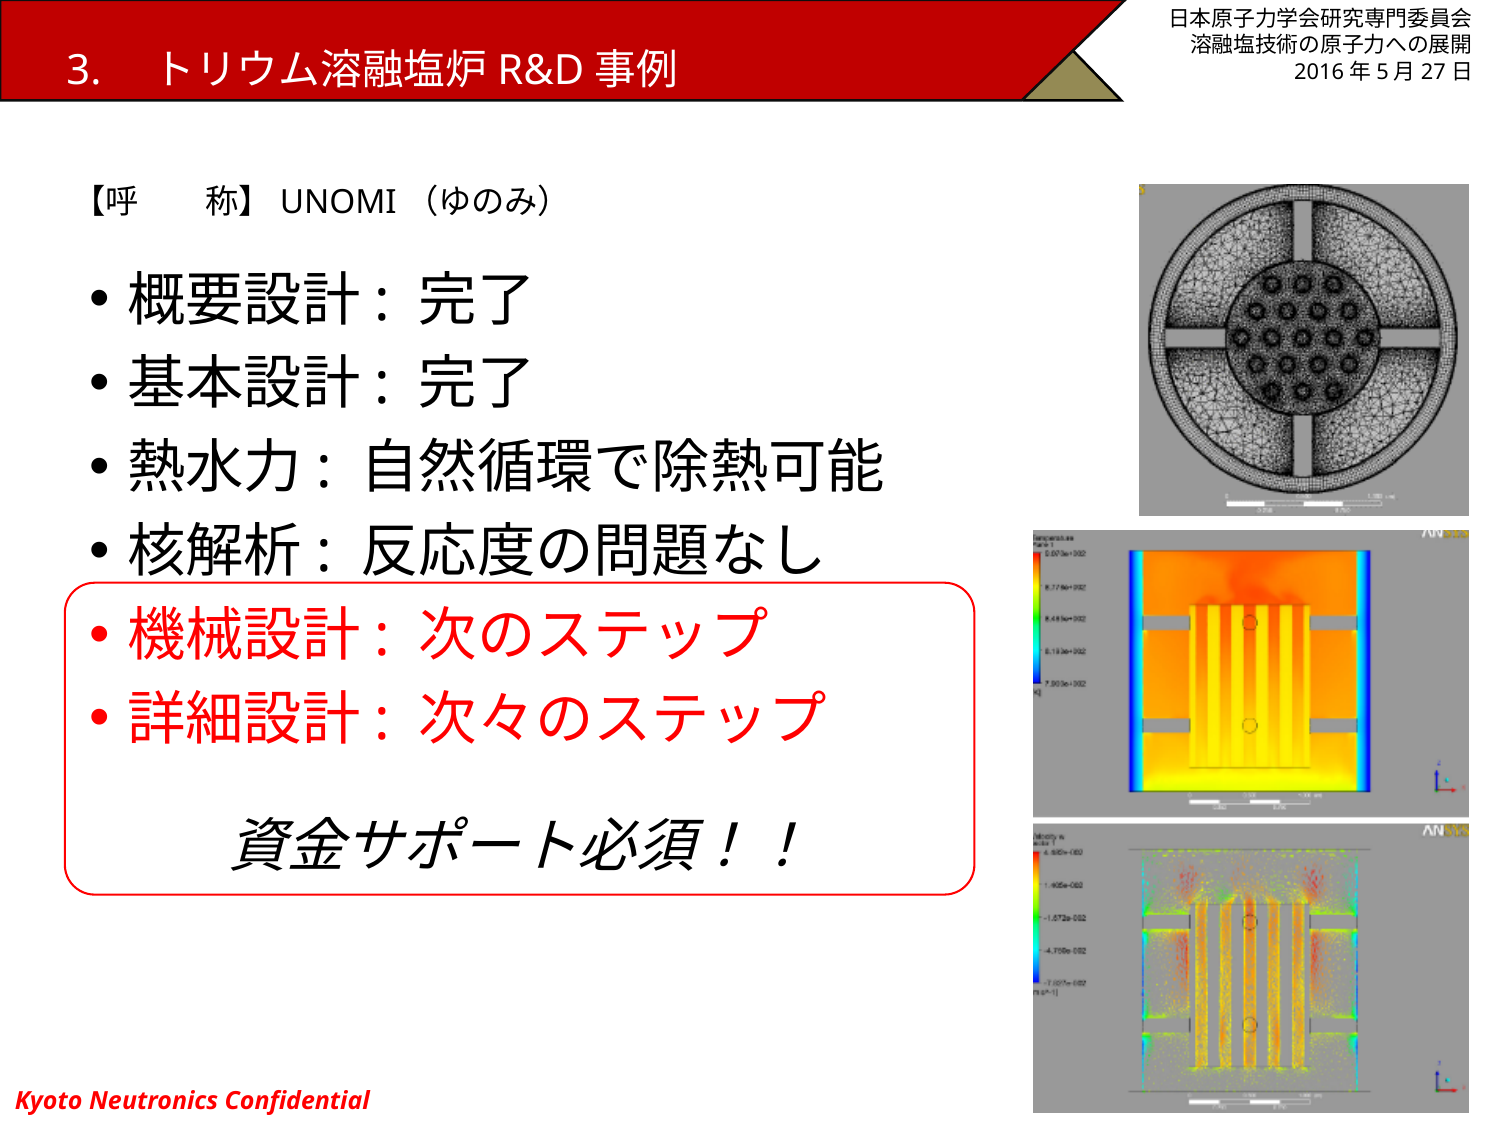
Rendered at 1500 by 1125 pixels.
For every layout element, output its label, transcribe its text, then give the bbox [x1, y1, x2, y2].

text_box Kyoto Neutronics Confidential [0, 1077, 455, 1123]
text_box 【呼 称】UNOMI（ゆのみ） [57, 173, 1472, 228]
text_box 日本原子力学会研究専門委員会 溶融塩技術の原子力への展開 2016年5月27日 [1153, 0, 1488, 91]
text_box [1023, 51, 1124, 102]
picture [1139, 184, 1469, 516]
picture [1033, 530, 1469, 1113]
text_box 3. トリウム溶融塩炉R&D事例 [0, 0, 1127, 102]
text_box 概要設計: 完了 基本設計: 完了 熱水力: 自然循環で除熱可能 核解析: 反応度の問題なし 機械設計: 次のステップ 詳細設計: 次々のステップ [74, 262, 1425, 1005]
text_box 資金サポート必須！！ [63, 581, 976, 896]
